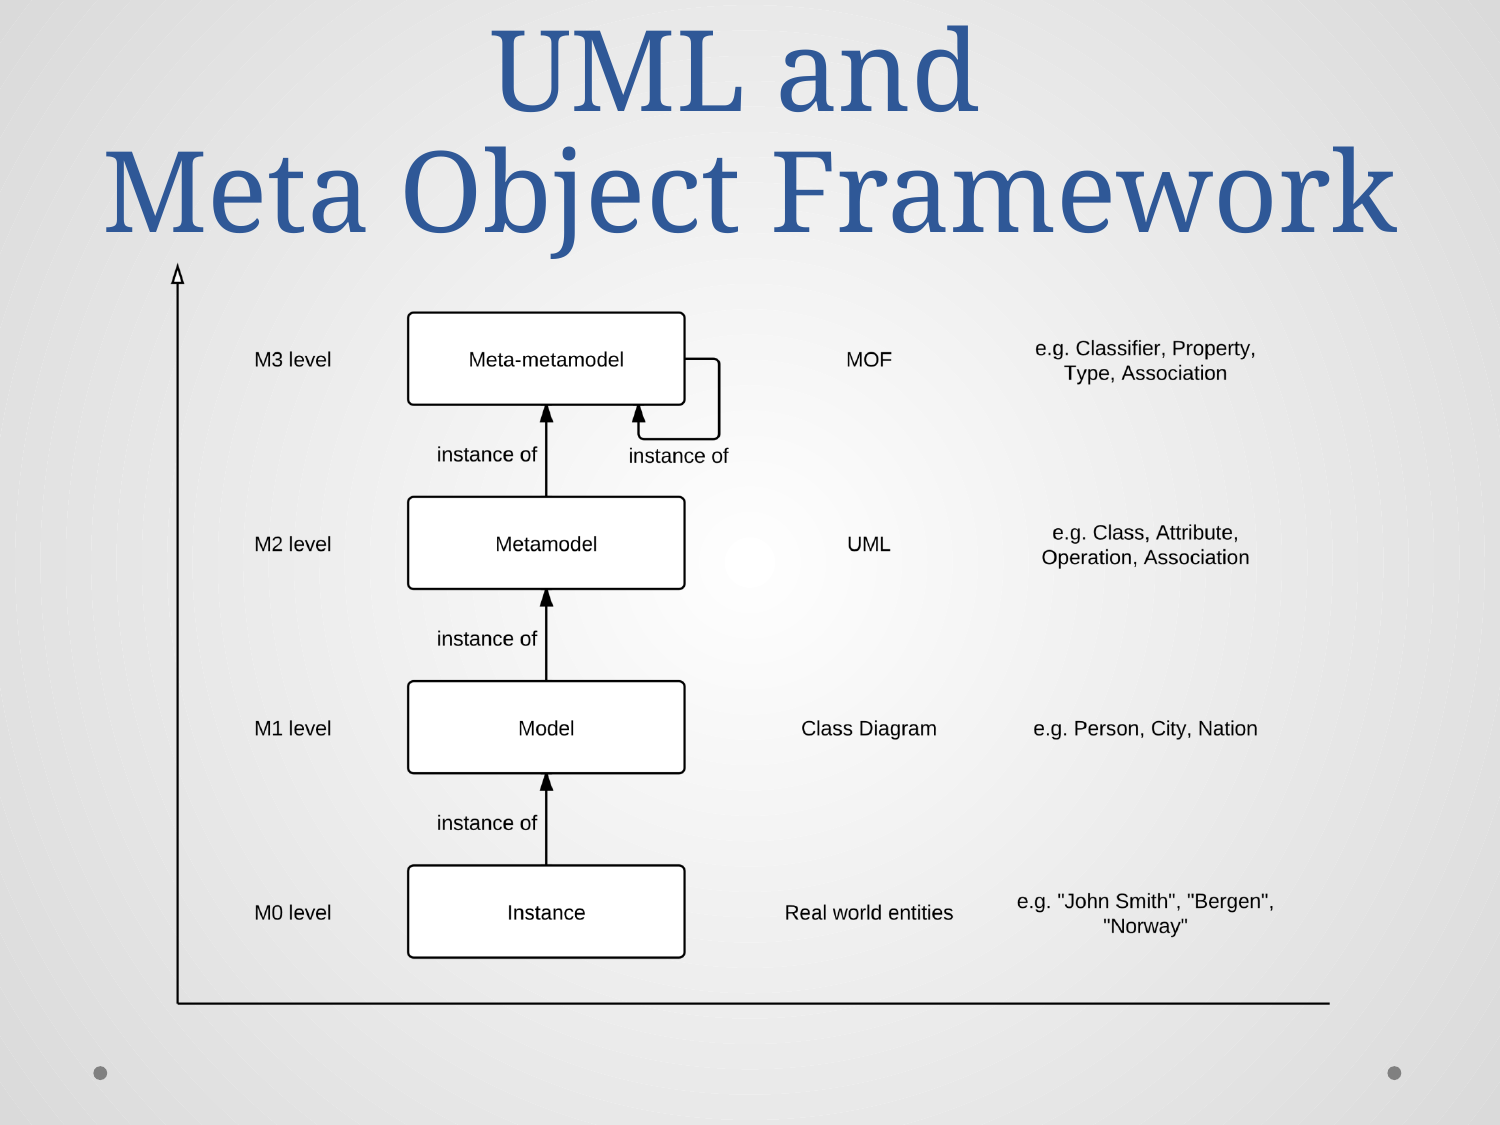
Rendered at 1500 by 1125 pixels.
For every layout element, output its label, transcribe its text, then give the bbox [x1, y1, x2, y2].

title UML and Meta Object Framework [75, 0, 1425, 263]
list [170, 262, 1330, 1006]
